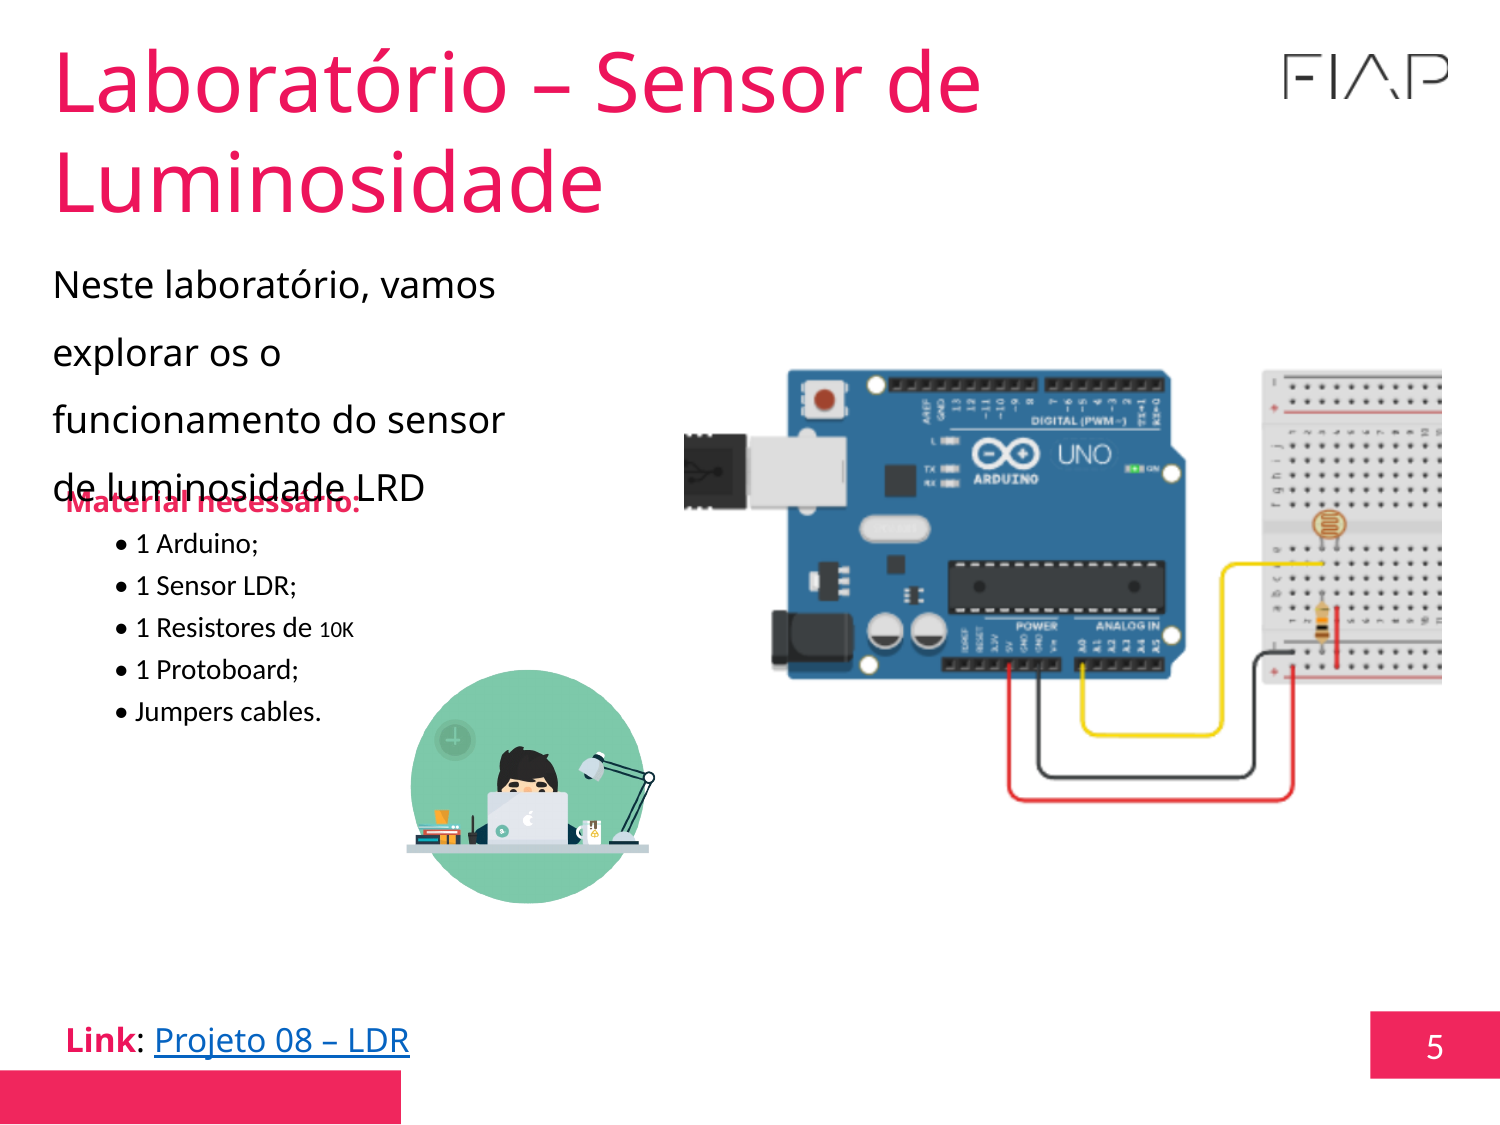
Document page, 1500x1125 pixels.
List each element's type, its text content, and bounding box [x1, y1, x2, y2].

picture [338, 225, 1442, 928]
text_box Material necessário: • 1 Arduino; • 1 Sensor LDR; • 1 Resistores de 10K • 1 Protoboard; • Jumpers cables. [50, 479, 684, 814]
text_box Link: Projeto 08 – LDR [50, 989, 668, 1072]
text_box Laboratório – Sensor de Luminosidade [37, 21, 1075, 237]
text_box Neste laboratório, vamos explorar os o funcionamento do sensor de luminosidade LRD [37, 231, 561, 517]
